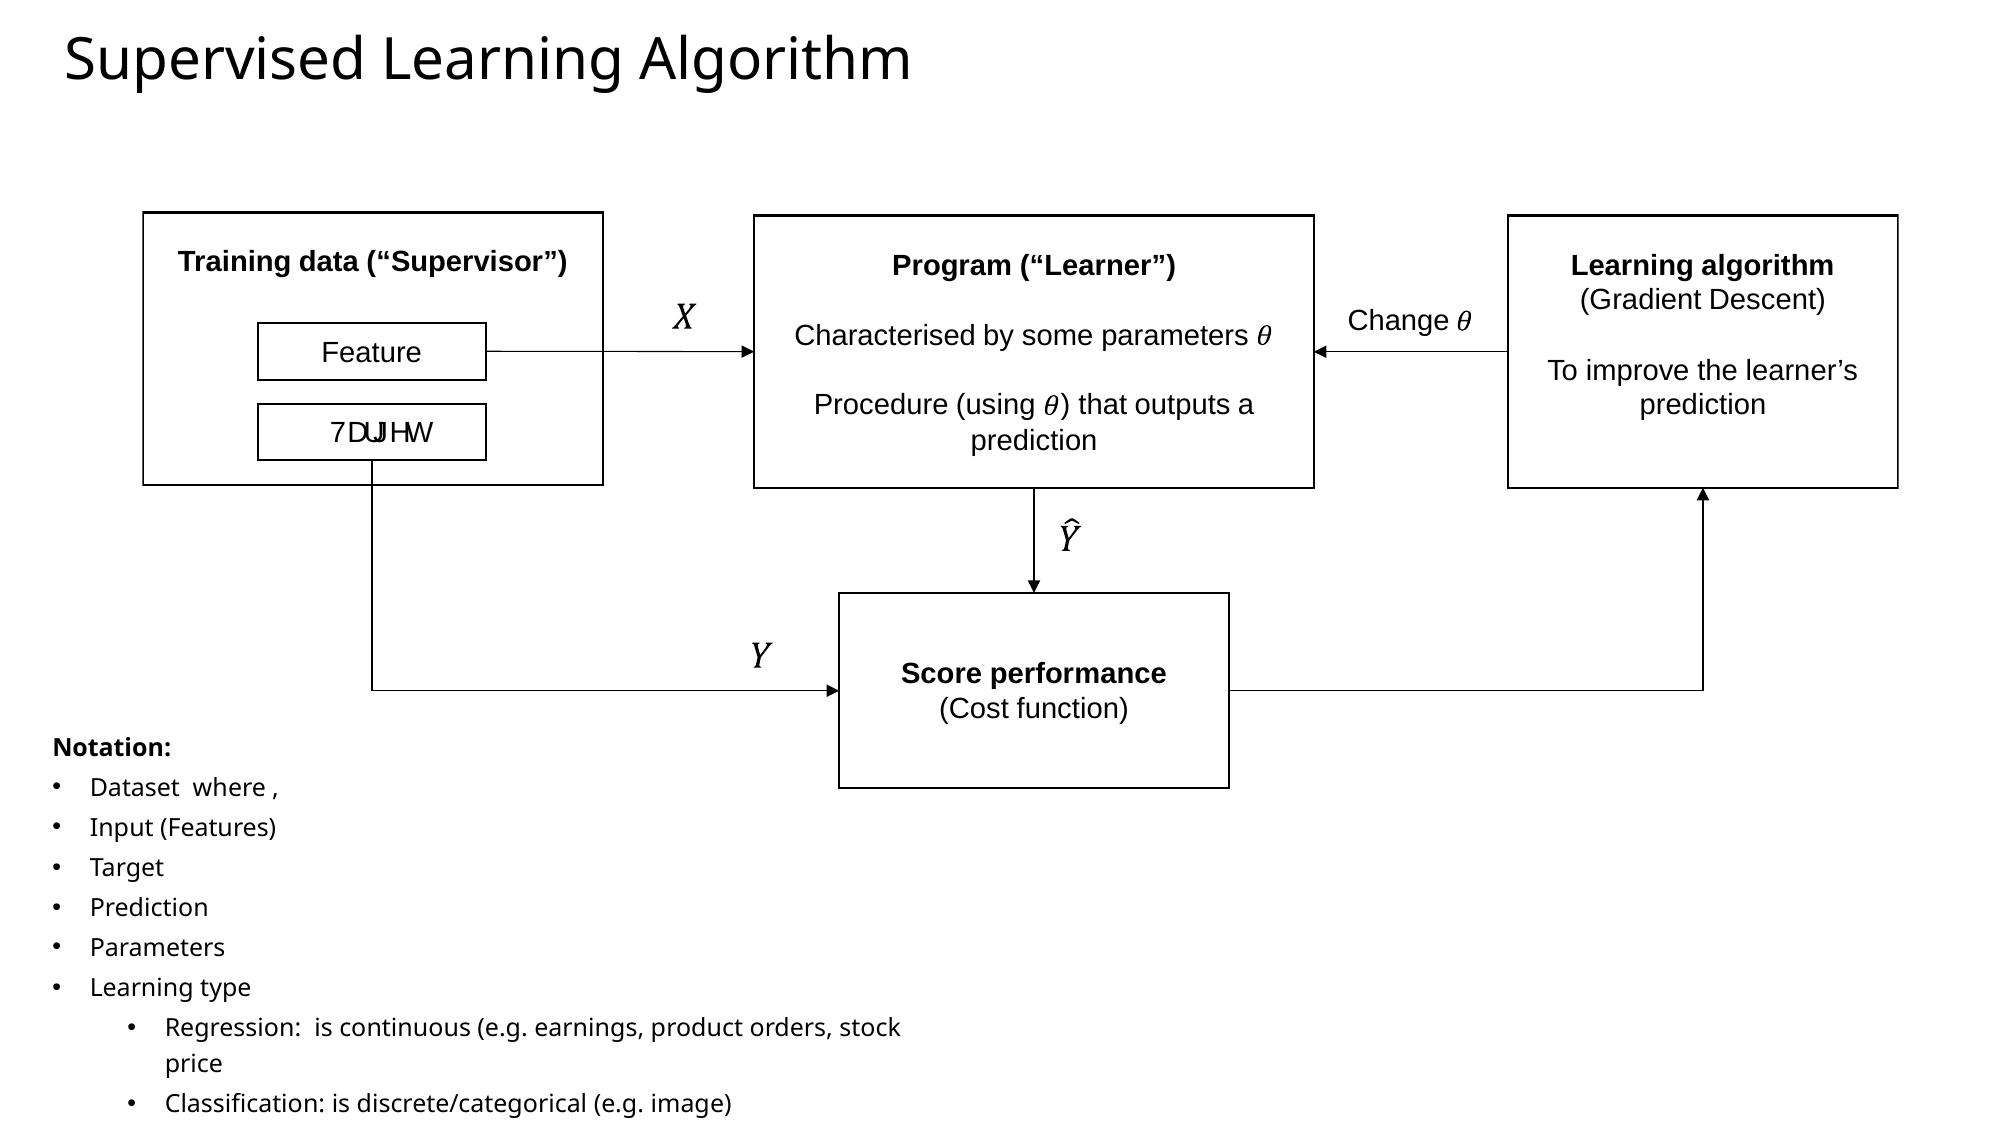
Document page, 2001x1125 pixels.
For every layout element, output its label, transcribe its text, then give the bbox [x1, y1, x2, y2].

title Supervised Learning Algorithm [49, 12, 1951, 110]
picture [142, 211, 1899, 790]
